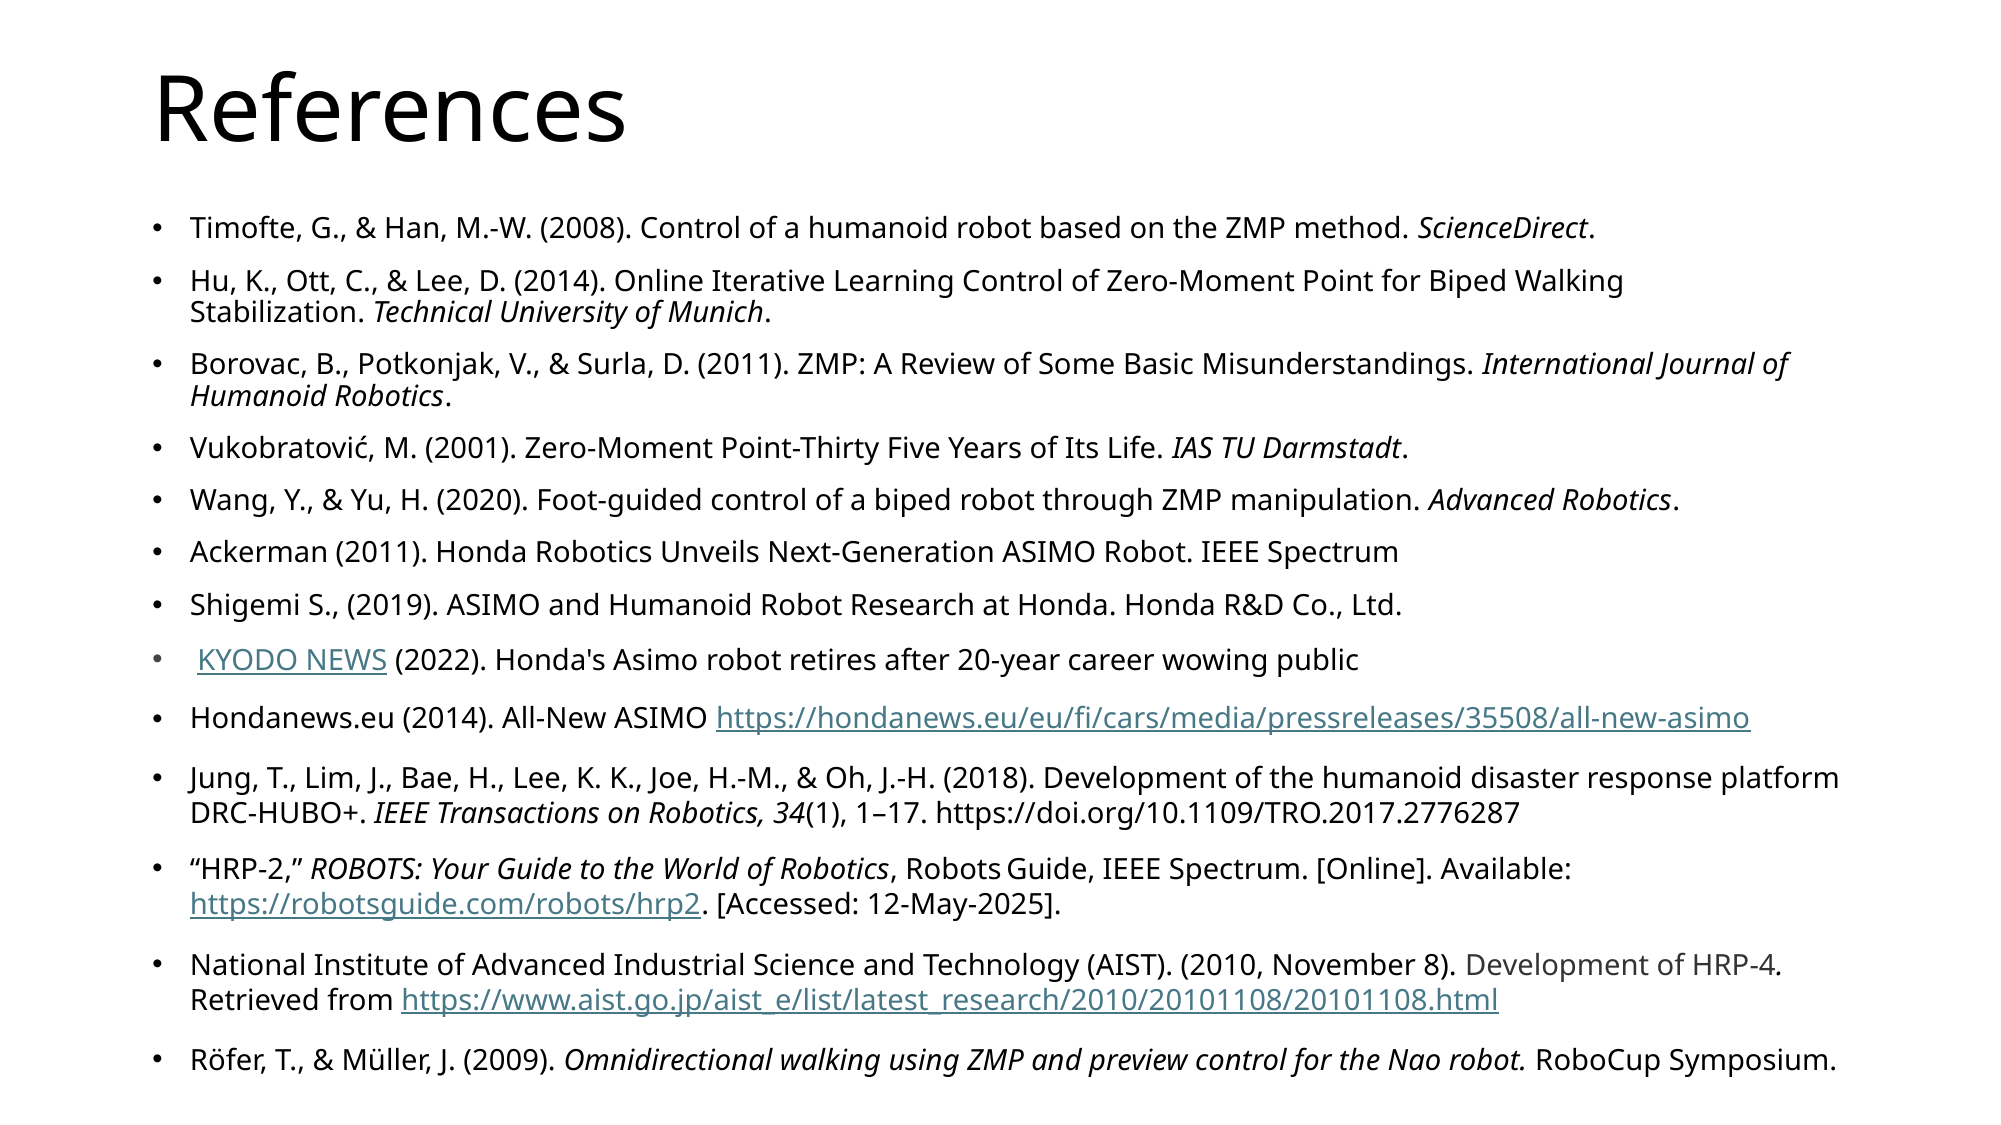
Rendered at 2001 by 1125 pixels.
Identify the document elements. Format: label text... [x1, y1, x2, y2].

title References [137, 2, 1863, 150]
list Timofte, G., & Han, M.-W. (2008). Control of a humanoid robot based on the ZMP method. ScienceDirect. Hu, K., Ott, C., & Lee, D. (2014). Online Iterative Learning Control of Zero-Moment Point for Biped Walking Stabilization. Technical University of Munich. Borovac, B., Potkonjak, V., & Surla, D. (2011). ZMP: A Review of Some Basic Misunderstandings. International Journal of Humanoid Robotics. Vukobratović, M. (2001). Zero-Moment Point-Thirty Five Years of Its Life. IAS TU Darmstadt. Wang, Y., & Yu, H. (2020). Foot-guided control of a biped robot through ZMP manipulation. Advanced Robotics. Ackerman (2011). Honda Robotics Unveils Next-Generation ASIMO Robot. IEEE Spectrum Shigemi S., (2019). ASIMO and Humanoid Robot Research at Honda. Honda R&D Co., Ltd. KYODO NEWS (2022). Honda's Asimo robot retires after 20-year career wowing public Hondanews.eu (2014). All-New ASIMO https://hondanews.eu/eu/fi/cars/media/pressreleases/35508/all-new-asimo Jung, T., Lim, J., Bae, H., Lee, K. K., Joe, H.-M., & Oh, J.-H. (2018). Development of the humanoid disaster response platform DRC-HUBO+. IEEE Transactions on Robotics, 34(1), 1–17. https://doi.org/10.1109/TRO.2017.2776287 “HRP‑2,” ROBOTS: Your Guide to the World of Robotics, Robots Guide, IEEE Spectrum. [Online]. Available: https://robotsguide.com/robots/hrp2. [Accessed: 12‑May‑2025]. National Institute of Advanced Industrial Science and Technology (AIST). (2010, November 8). Development of HRP-4. Retrieved from https://www.aist.go.jp/aist_e/list/latest_research/2010/20101108/20101108.html Röfer, T., & Müller, J. (2009). Omnidirectional walking using ZMP and preview control for the Nao robot. RoboCup Symposium. [137, 150, 1863, 944]
